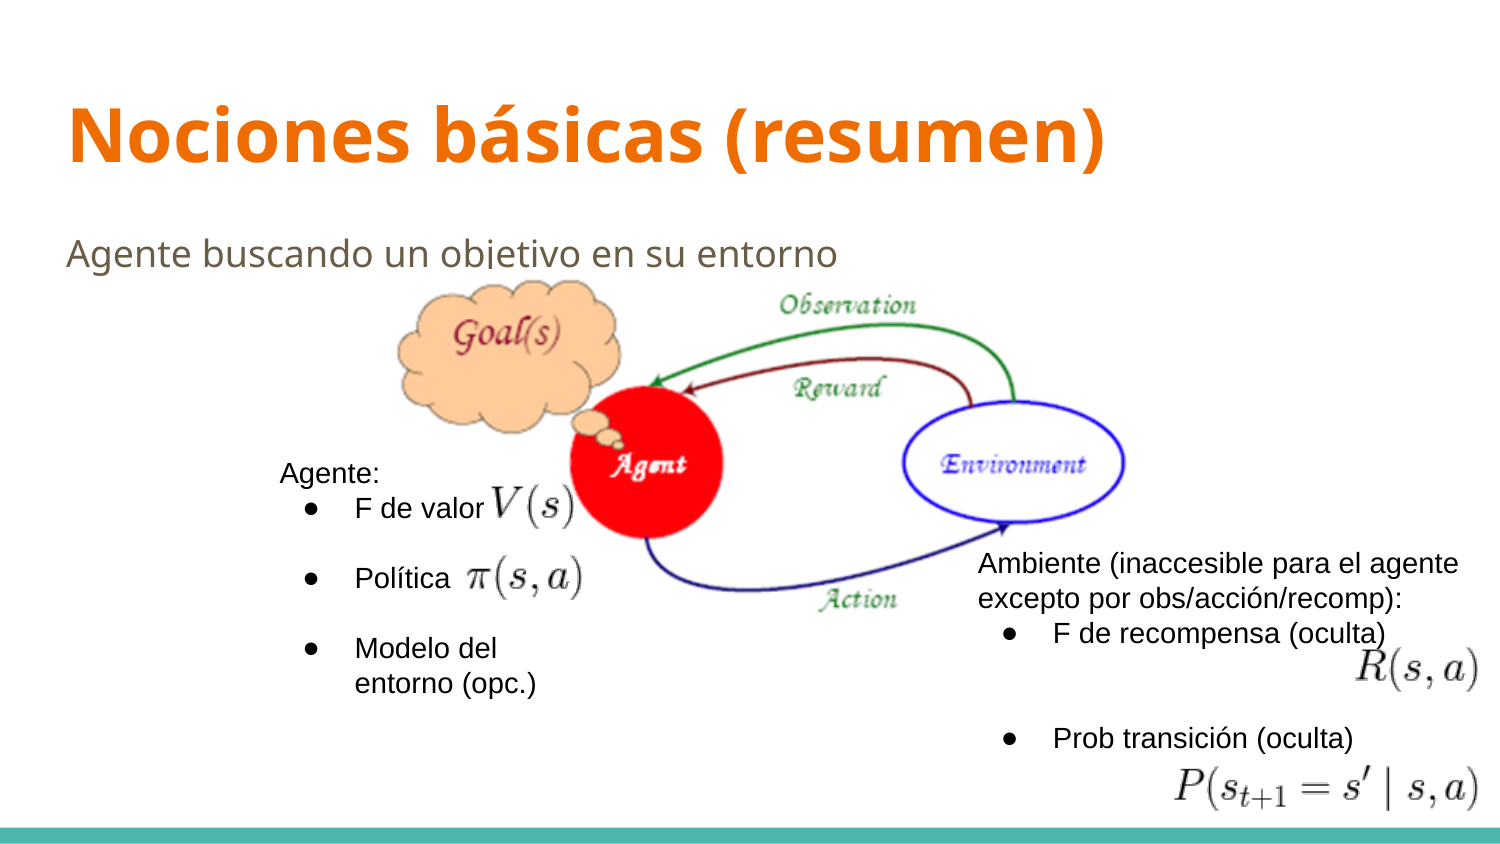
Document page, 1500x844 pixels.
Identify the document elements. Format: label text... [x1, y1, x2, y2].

text_box Agente: F de valor Política Modelo del entorno (opc.) [264, 439, 383, 569]
title Nociones básicas (resumen) [51, 72, 1449, 189]
picture [388, 269, 1155, 629]
list Agente buscando un objetivo en su entorno [51, 207, 1449, 750]
picture [1174, 765, 1478, 811]
text_box Ambiente (inaccesible para el agente excepto por obs/acción/recomp): F de recompensa (oculta) Prob transición (oculta) [962, 529, 1478, 659]
picture [1355, 646, 1478, 692]
